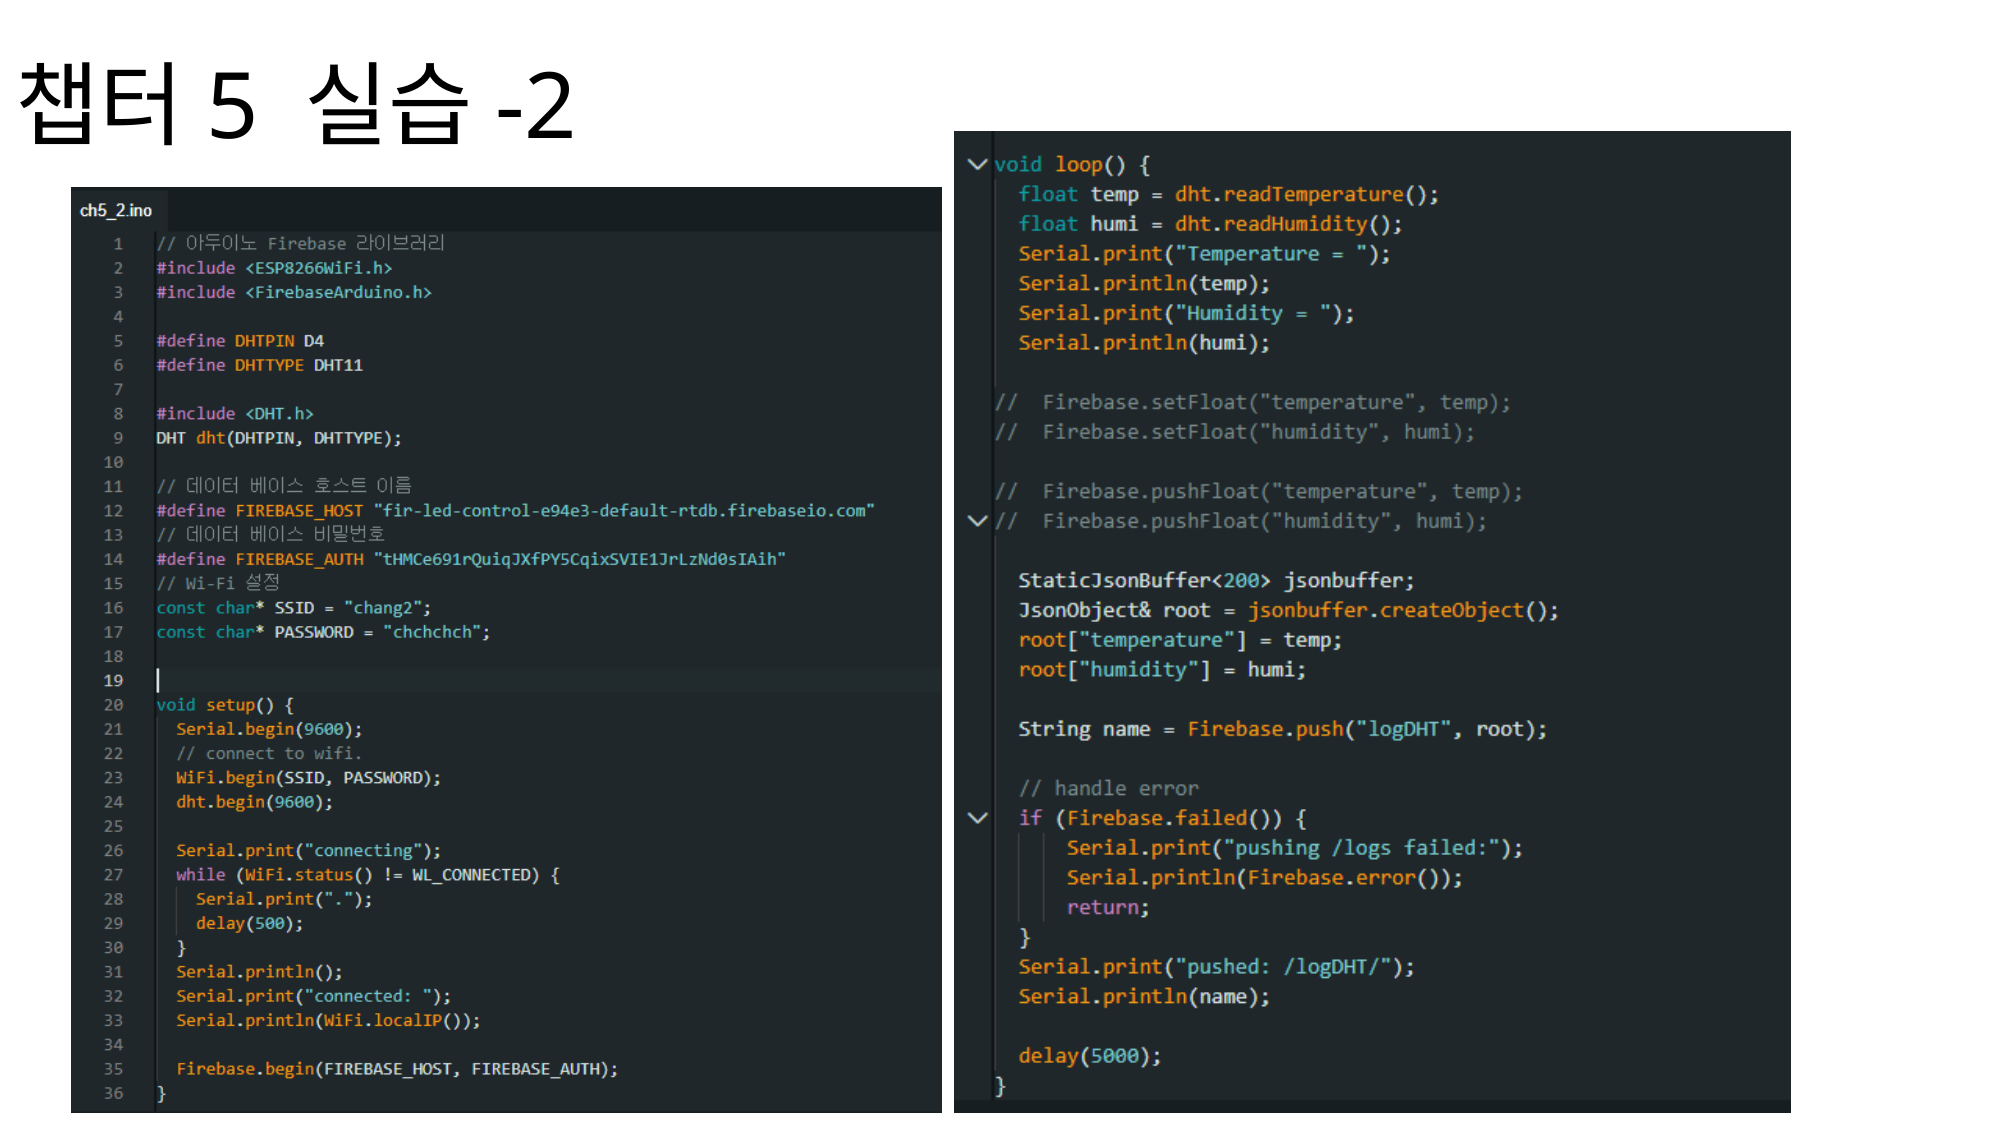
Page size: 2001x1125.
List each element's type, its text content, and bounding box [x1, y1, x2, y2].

picture [71, 187, 942, 1113]
title 챕터5 실습-2 [0, 0, 735, 218]
picture [954, 131, 1791, 1113]
